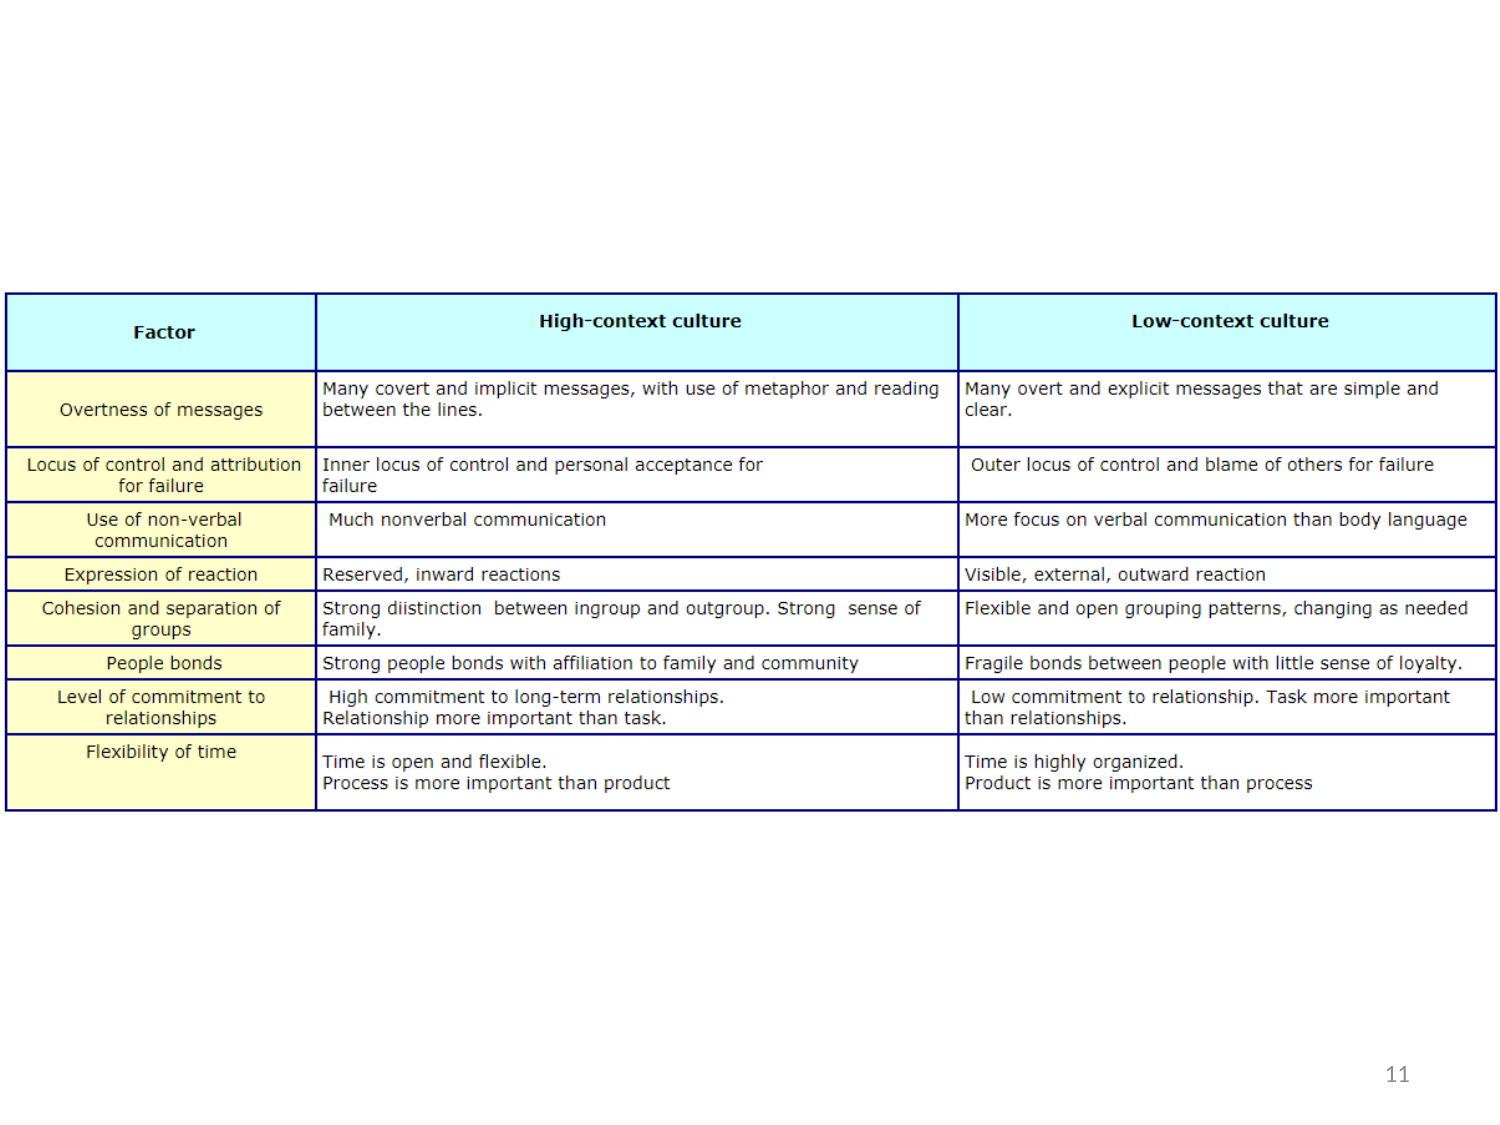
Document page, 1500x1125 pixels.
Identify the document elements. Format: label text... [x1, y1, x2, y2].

slide_number 11 [1074, 1042, 1425, 1103]
picture [0, 290, 1500, 818]
